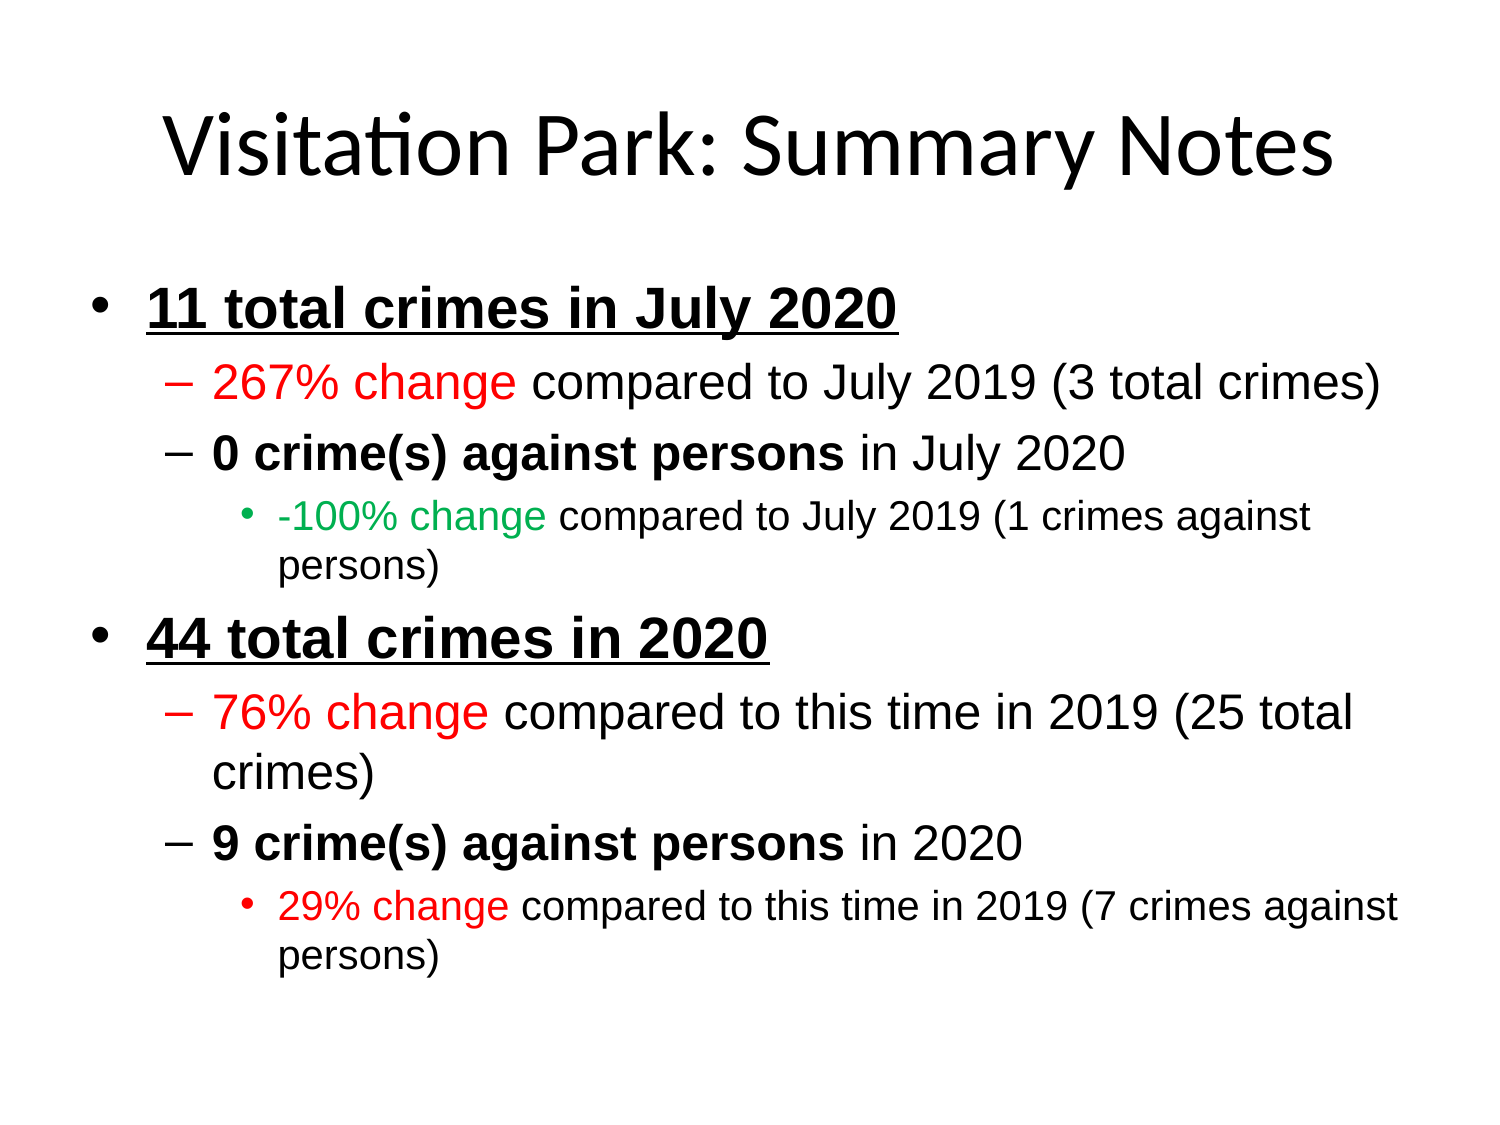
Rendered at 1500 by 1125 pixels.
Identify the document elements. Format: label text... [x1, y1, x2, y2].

list 11 total crimes in July 2020 267% change compared to July 2019 (3 total crimes) 0 crime(s) against persons in July 2020 -100% change compared to July 2019 (1 crimes against persons) 44 total crimes in 2020 76% change compared to this time in 2019 (25 total crimes) 9 crime(s) against persons in 2020 29% change compared to this time in 2019 (7 crimes against persons) [75, 262, 1425, 1005]
title Visitation Park: Summary Notes [75, 45, 1425, 233]
